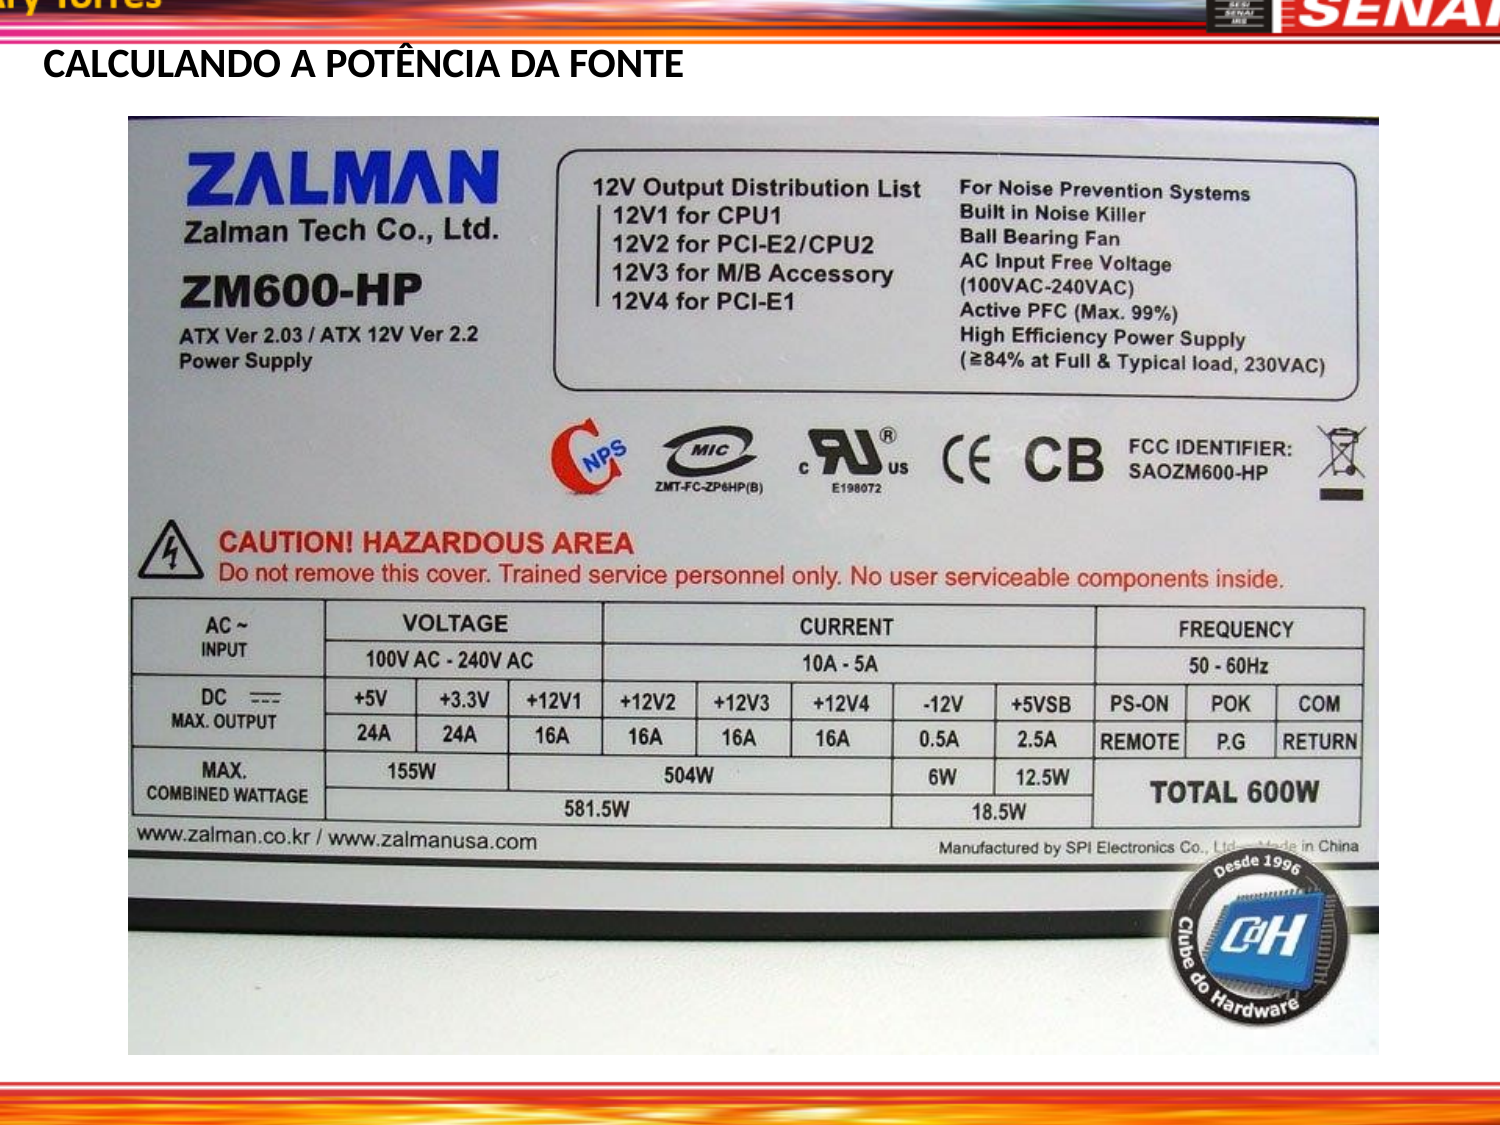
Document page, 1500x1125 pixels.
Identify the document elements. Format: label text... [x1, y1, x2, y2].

title CALCULANDO A POTÊNCIA DA FONTE [41, 33, 690, 224]
picture [0, 0, 1500, 1125]
